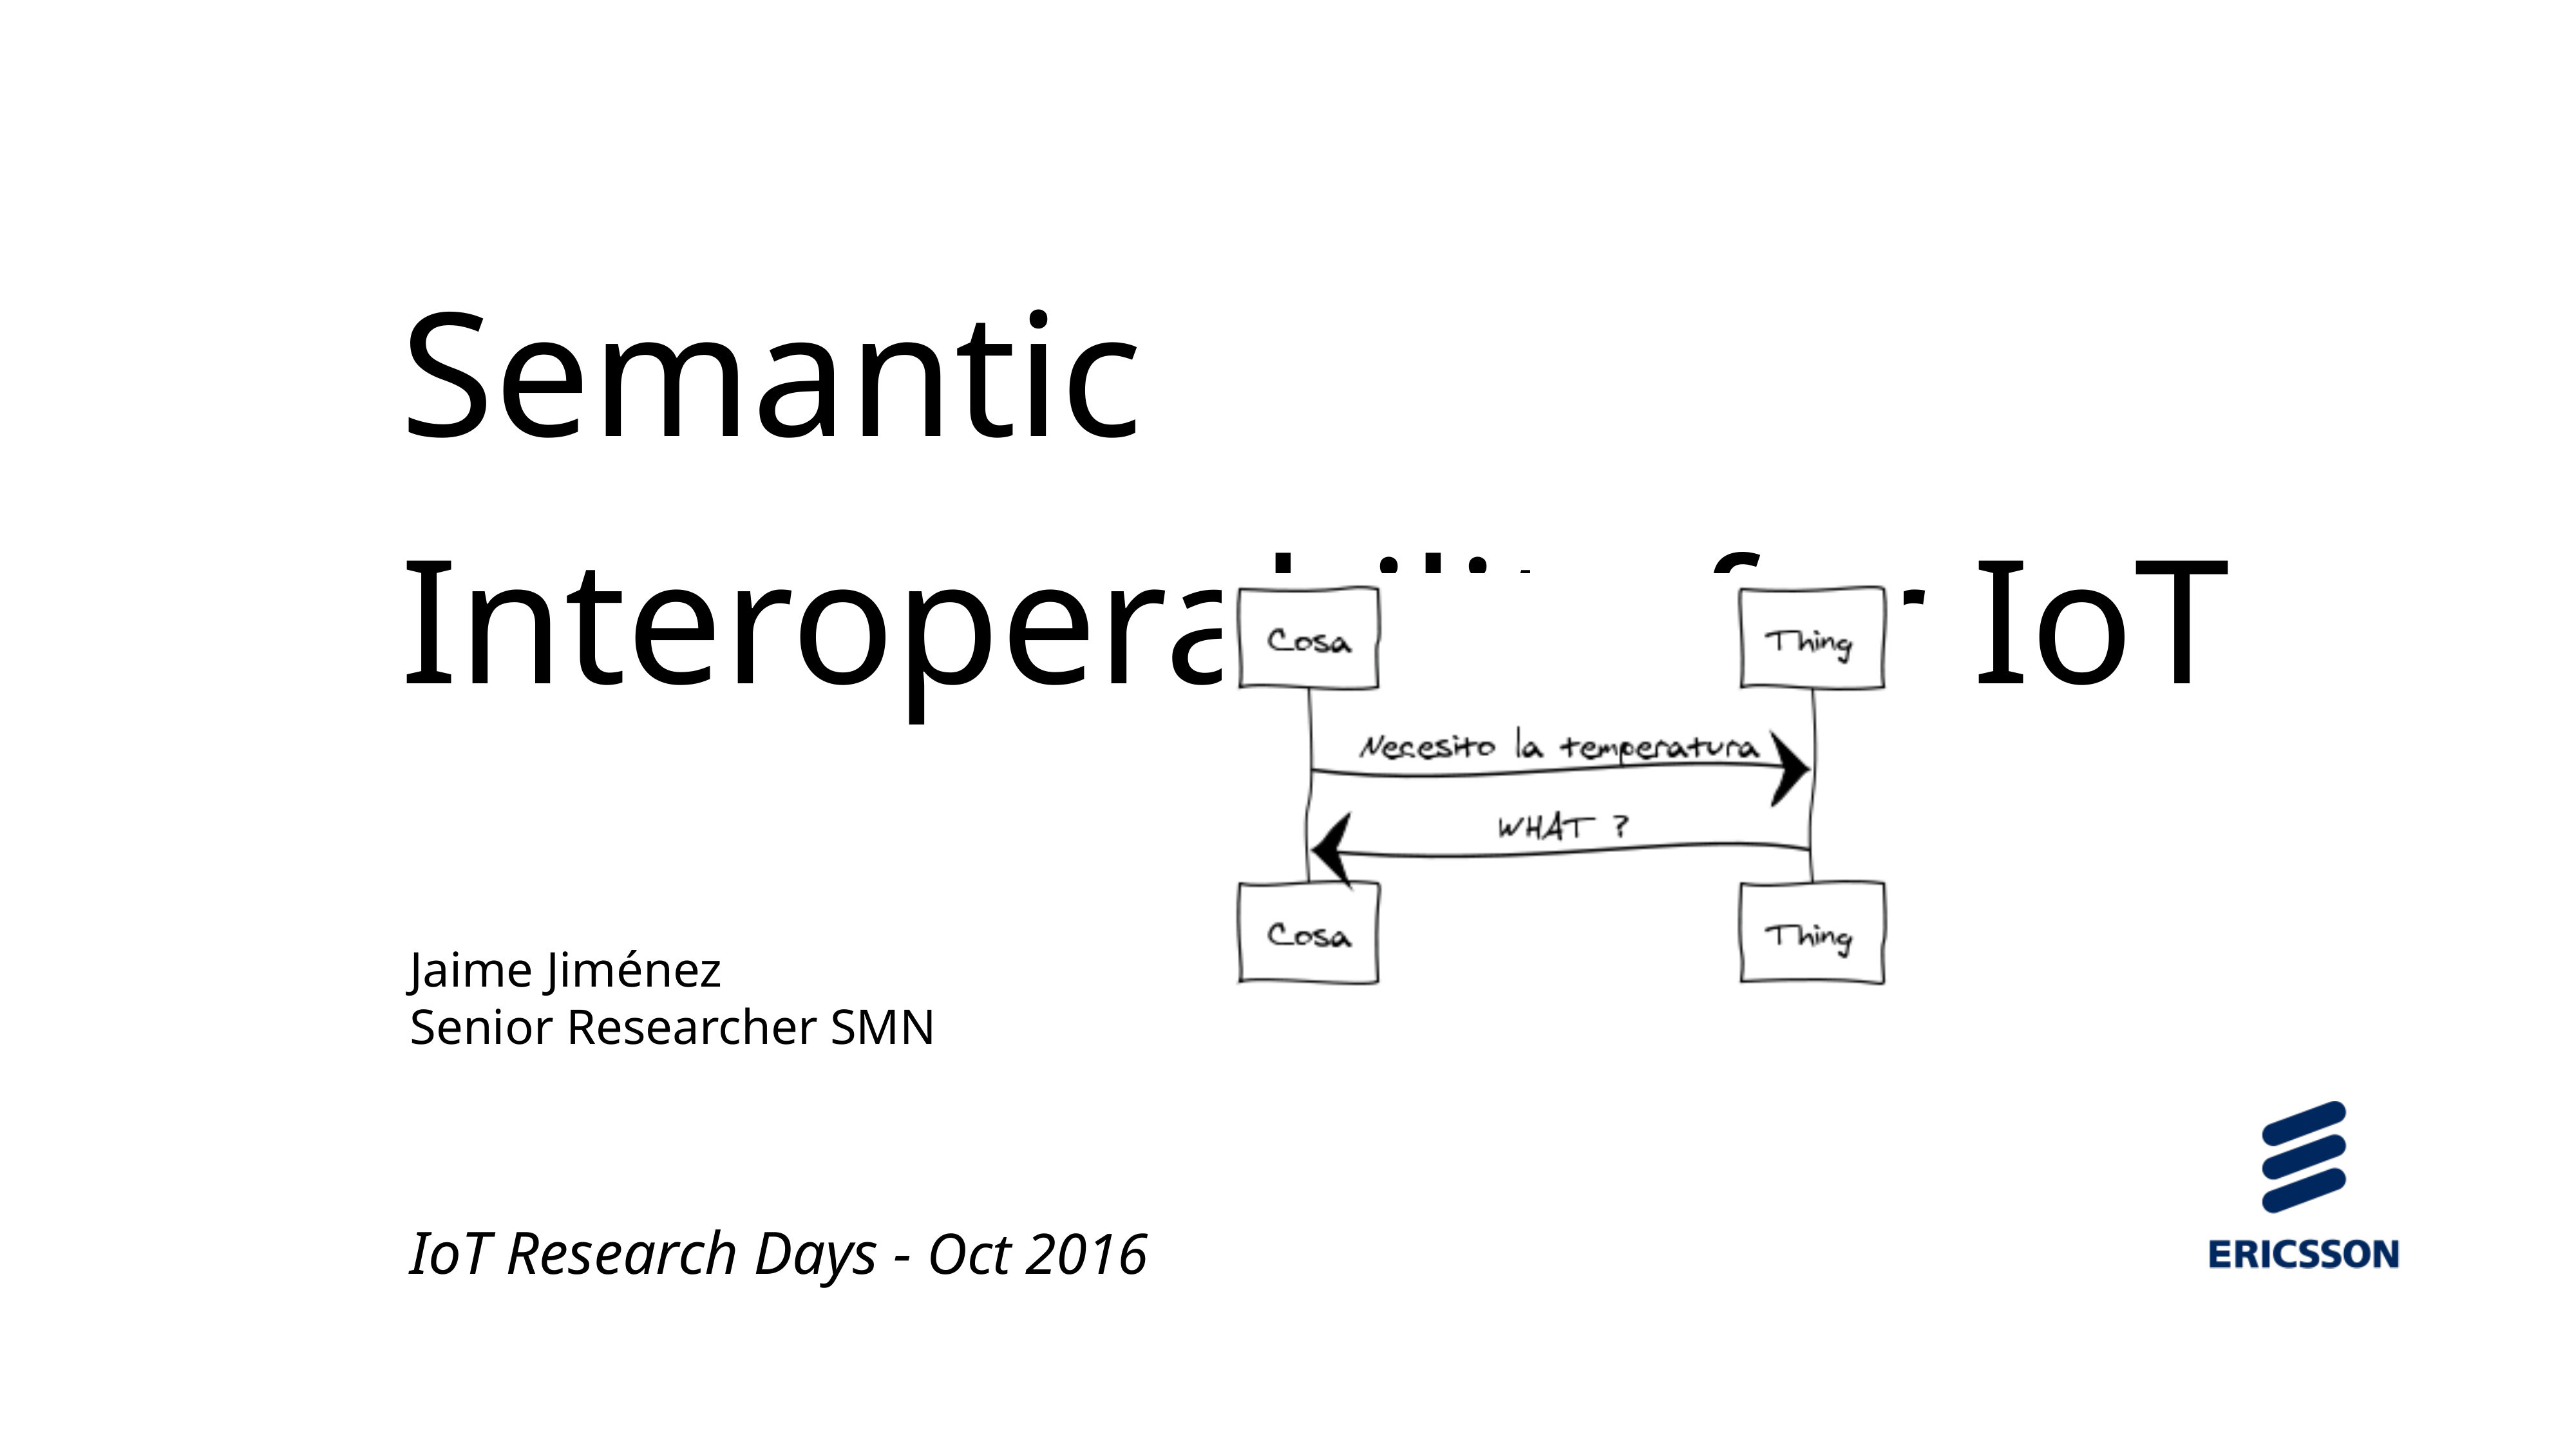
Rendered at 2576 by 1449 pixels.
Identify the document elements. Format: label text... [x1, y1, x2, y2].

text_box IoT Research Days - Oct 2016 [402, 1208, 2065, 1294]
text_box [1222, 573, 1904, 1039]
picture [2209, 1101, 2400, 1269]
subtitle Jaime Jiménez Senior Researcher SMN [402, 758, 2066, 1175]
text_box Semantic Interoperability for IoT [392, 180, 2324, 726]
